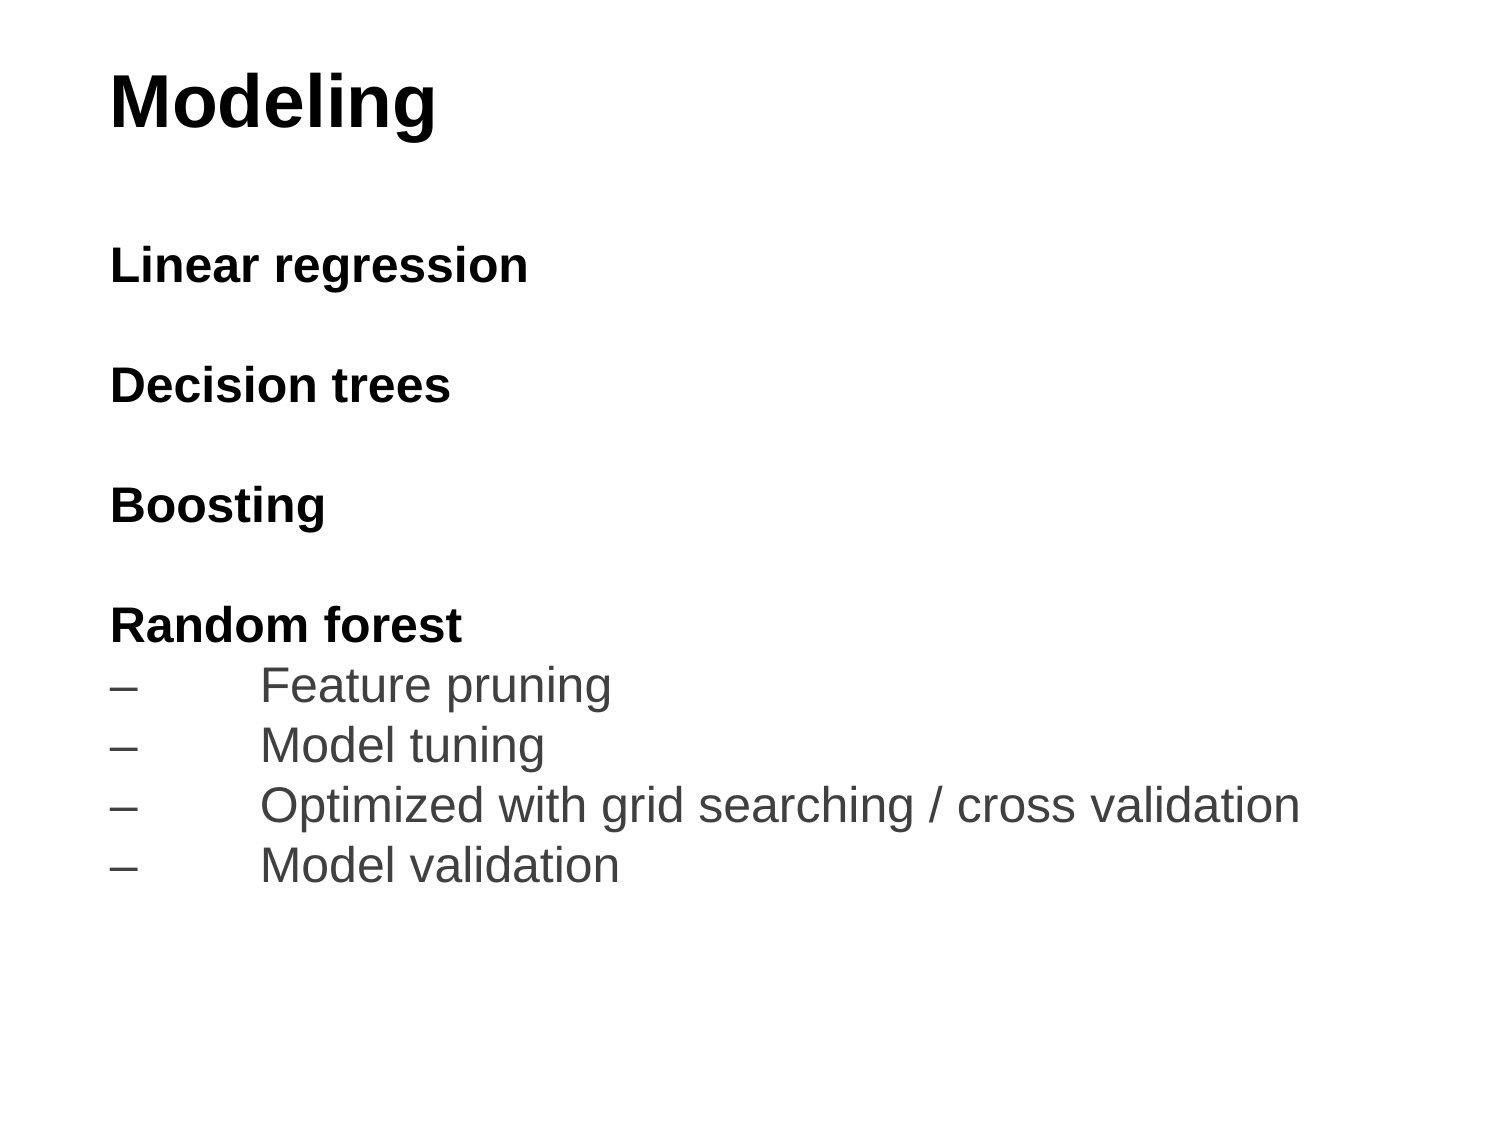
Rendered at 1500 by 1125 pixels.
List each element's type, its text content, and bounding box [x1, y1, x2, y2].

text_box Modeling Linear regression Decision trees Boosting Random forest – Feature pruning – Model tuning – Optimized with grid searching / cross validation – Model validation [95, 44, 1435, 900]
